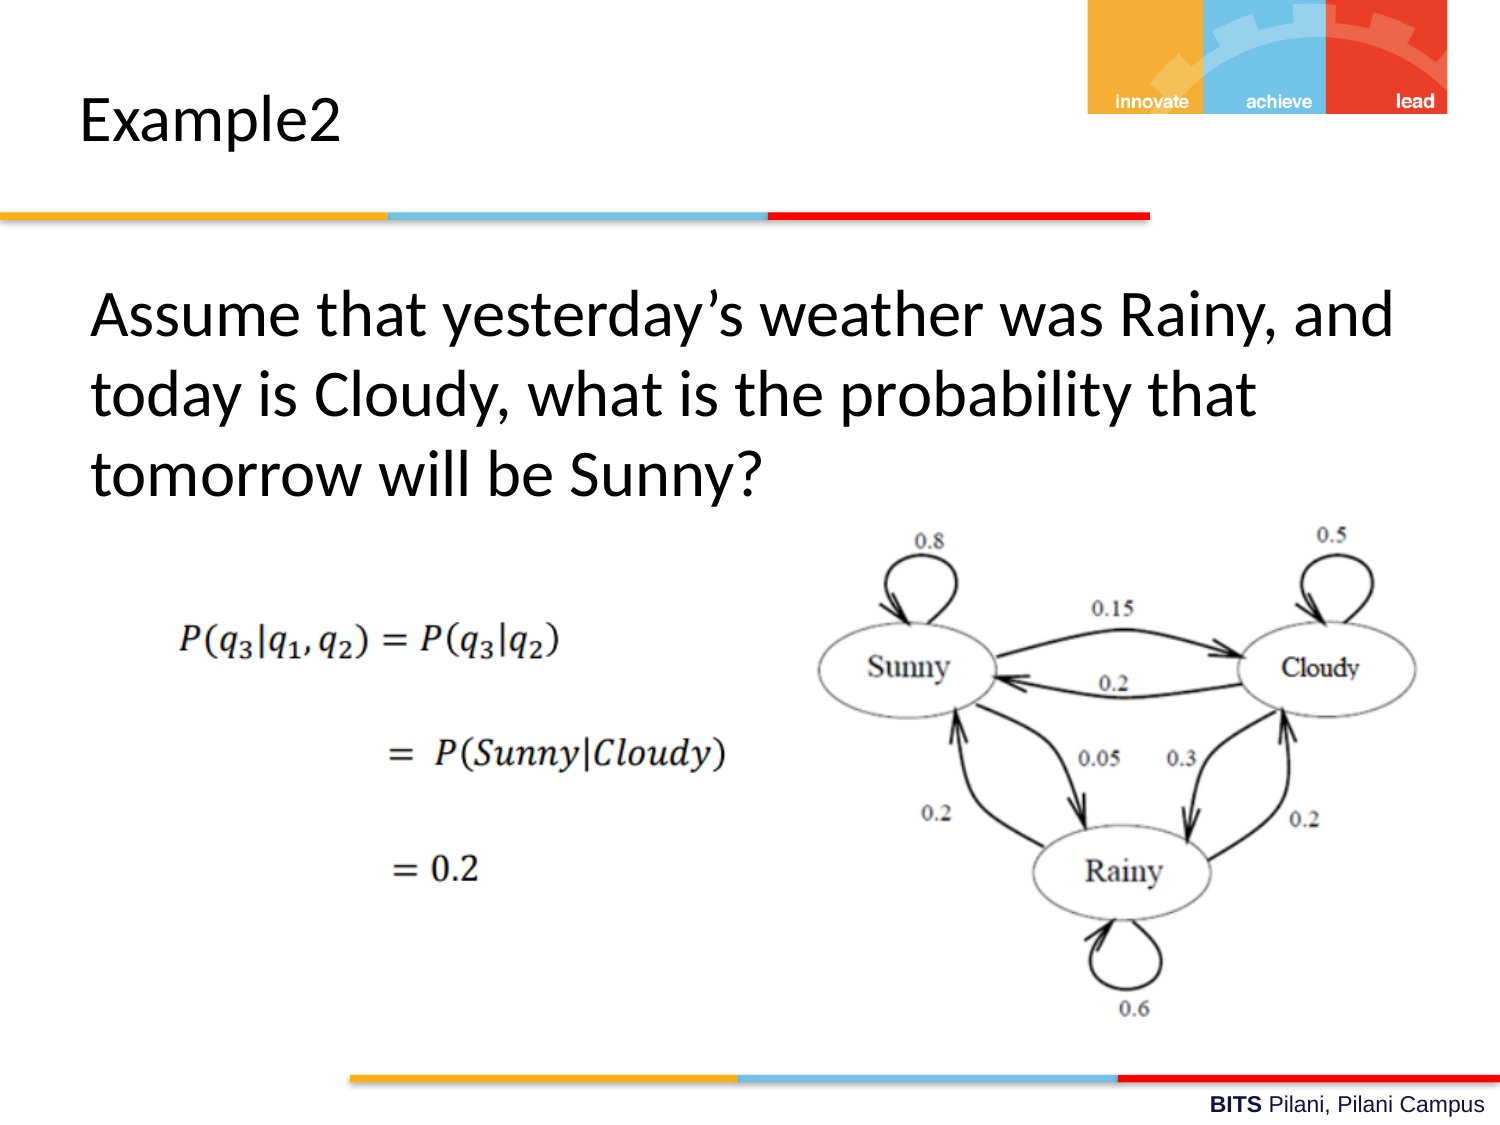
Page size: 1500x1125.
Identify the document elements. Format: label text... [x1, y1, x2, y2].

picture [1087, 0, 1448, 114]
title Example2 [64, 45, 1069, 185]
picture [161, 574, 748, 951]
picture [800, 499, 1426, 1065]
list Assume that yesterday’s weather was Rainy, and today is Cloudy, what is the probability that tomorrow will be Sunny? [74, 262, 1426, 1006]
